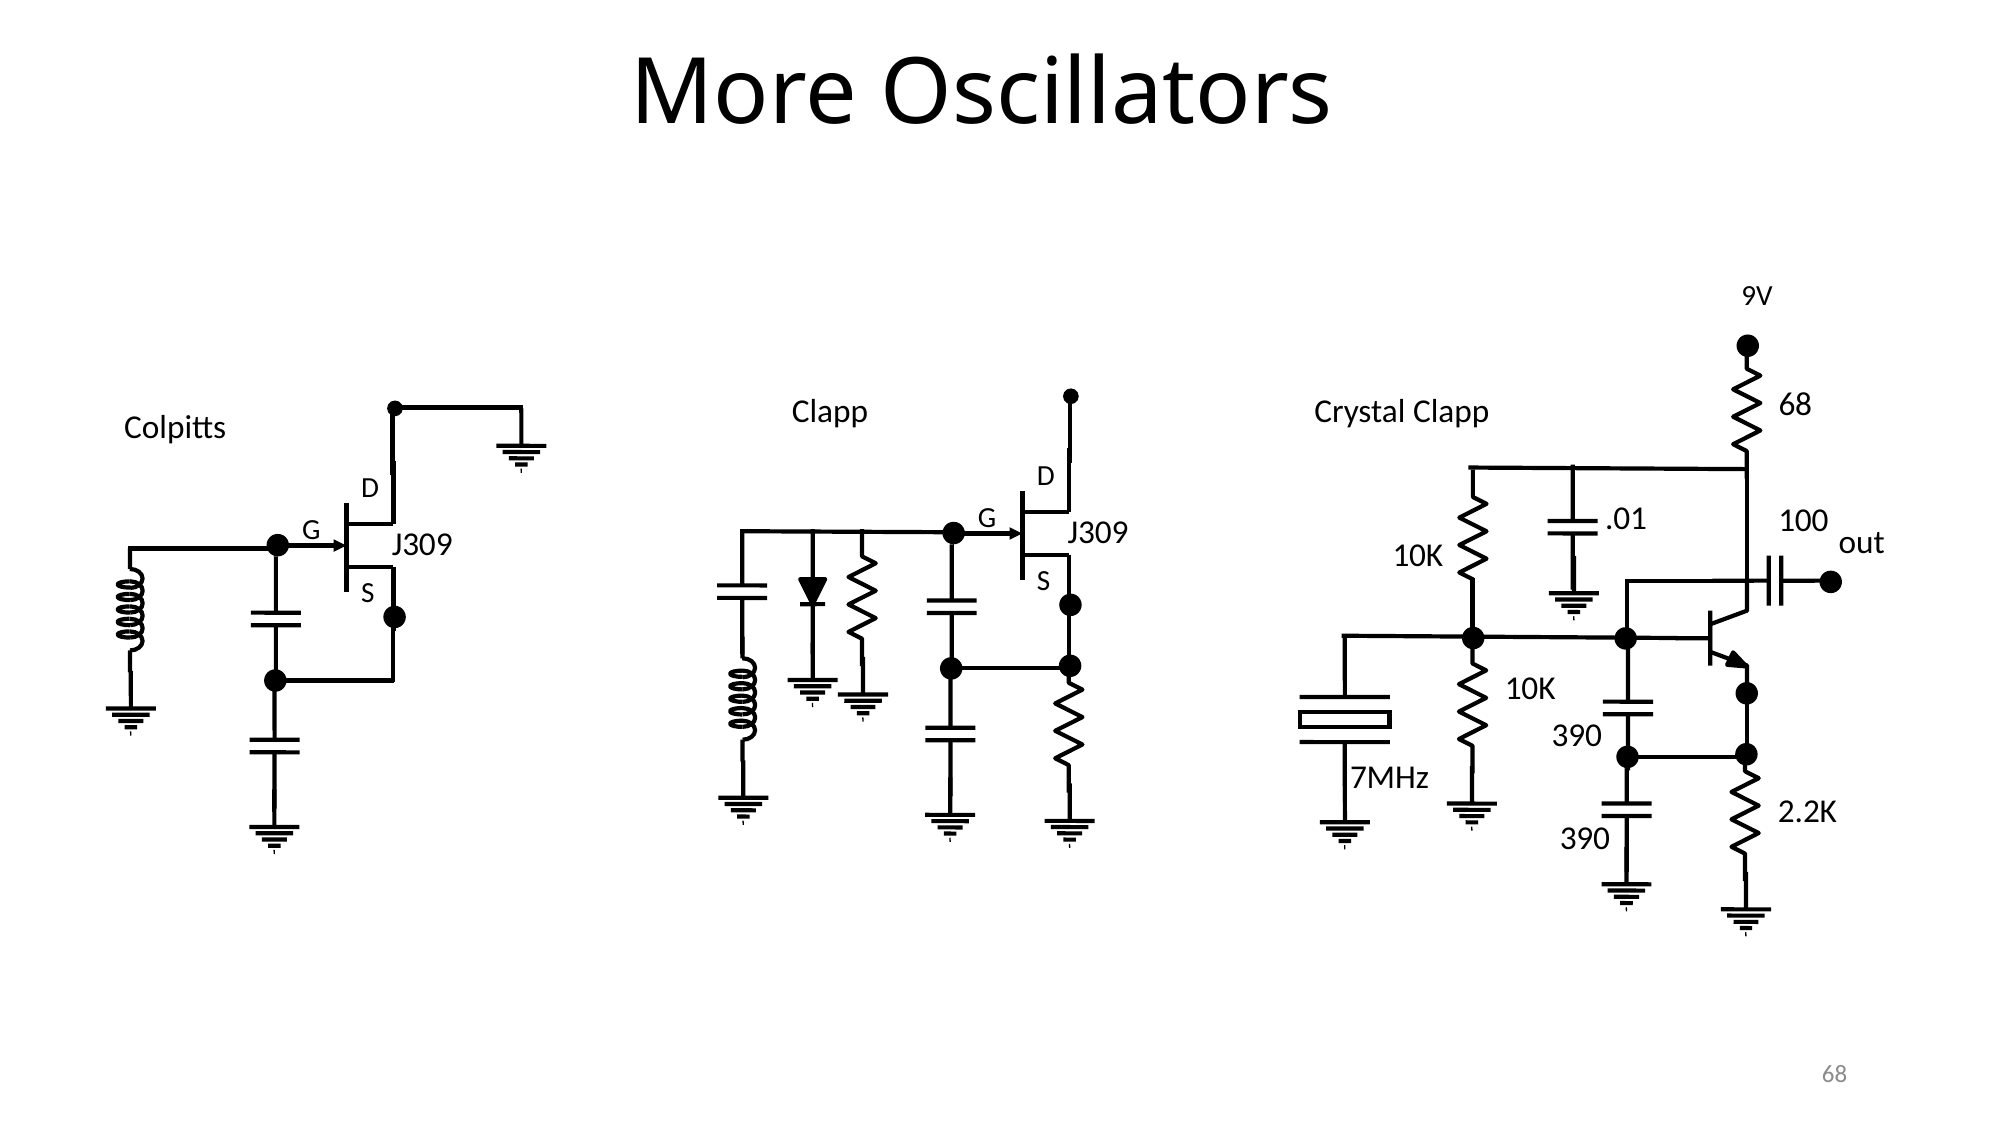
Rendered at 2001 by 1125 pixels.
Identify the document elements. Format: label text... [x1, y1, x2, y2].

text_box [105, 397, 547, 852]
title More Oscillators [119, 22, 1845, 165]
slide_number 68 [1412, 1042, 1863, 1103]
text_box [717, 381, 1171, 846]
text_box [1274, 268, 1942, 935]
